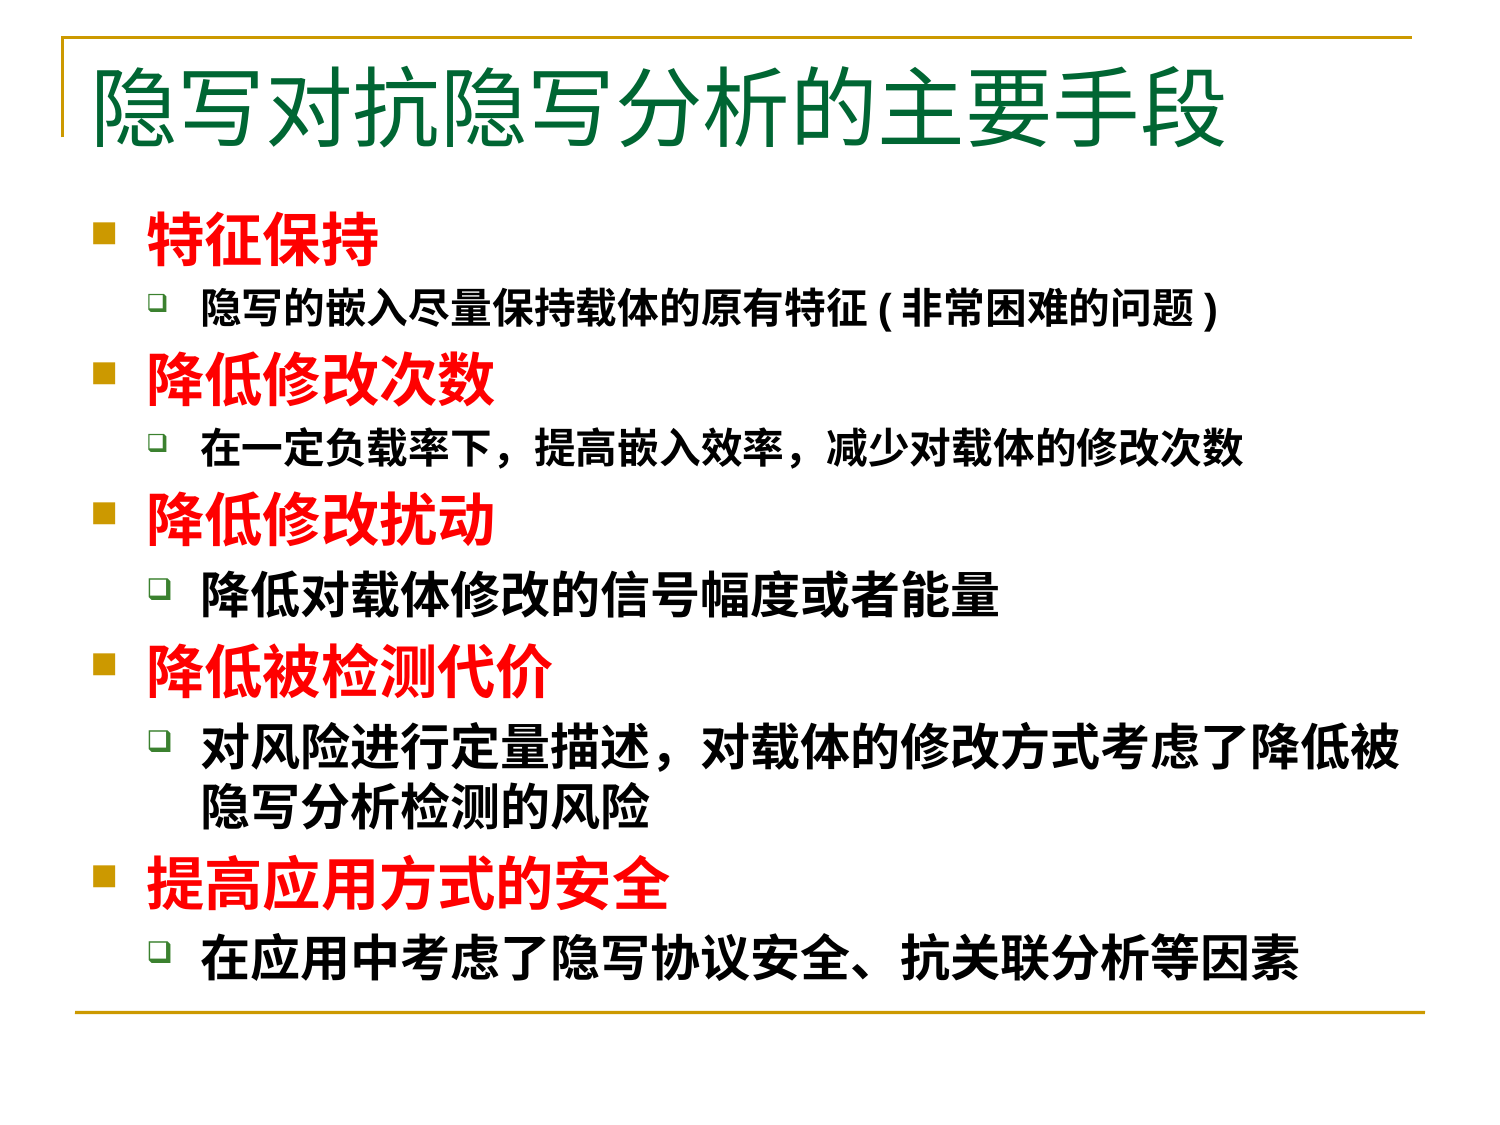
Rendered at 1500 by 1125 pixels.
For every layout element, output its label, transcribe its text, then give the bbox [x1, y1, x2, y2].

list 特征保持 隐写的嵌入尽量保持载体的原有特征(非常困难的问题) 降低修改次数 在一定负载率下，提高嵌入效率，减少对载体的修改次数 降低修改扰动 降低对载体修改的信号幅度或者能量 降低被检测代价 对风险进行定量描述，对载体的修改方式考虑了降低被隐写分析检测的风险 提高应用方式的安全 在应用中考虑了隐写协议安全、抗关联分析等因素 [75, 195, 1425, 1023]
title 隐写对抗隐写分析的主要手段 [75, 45, 1425, 195]
